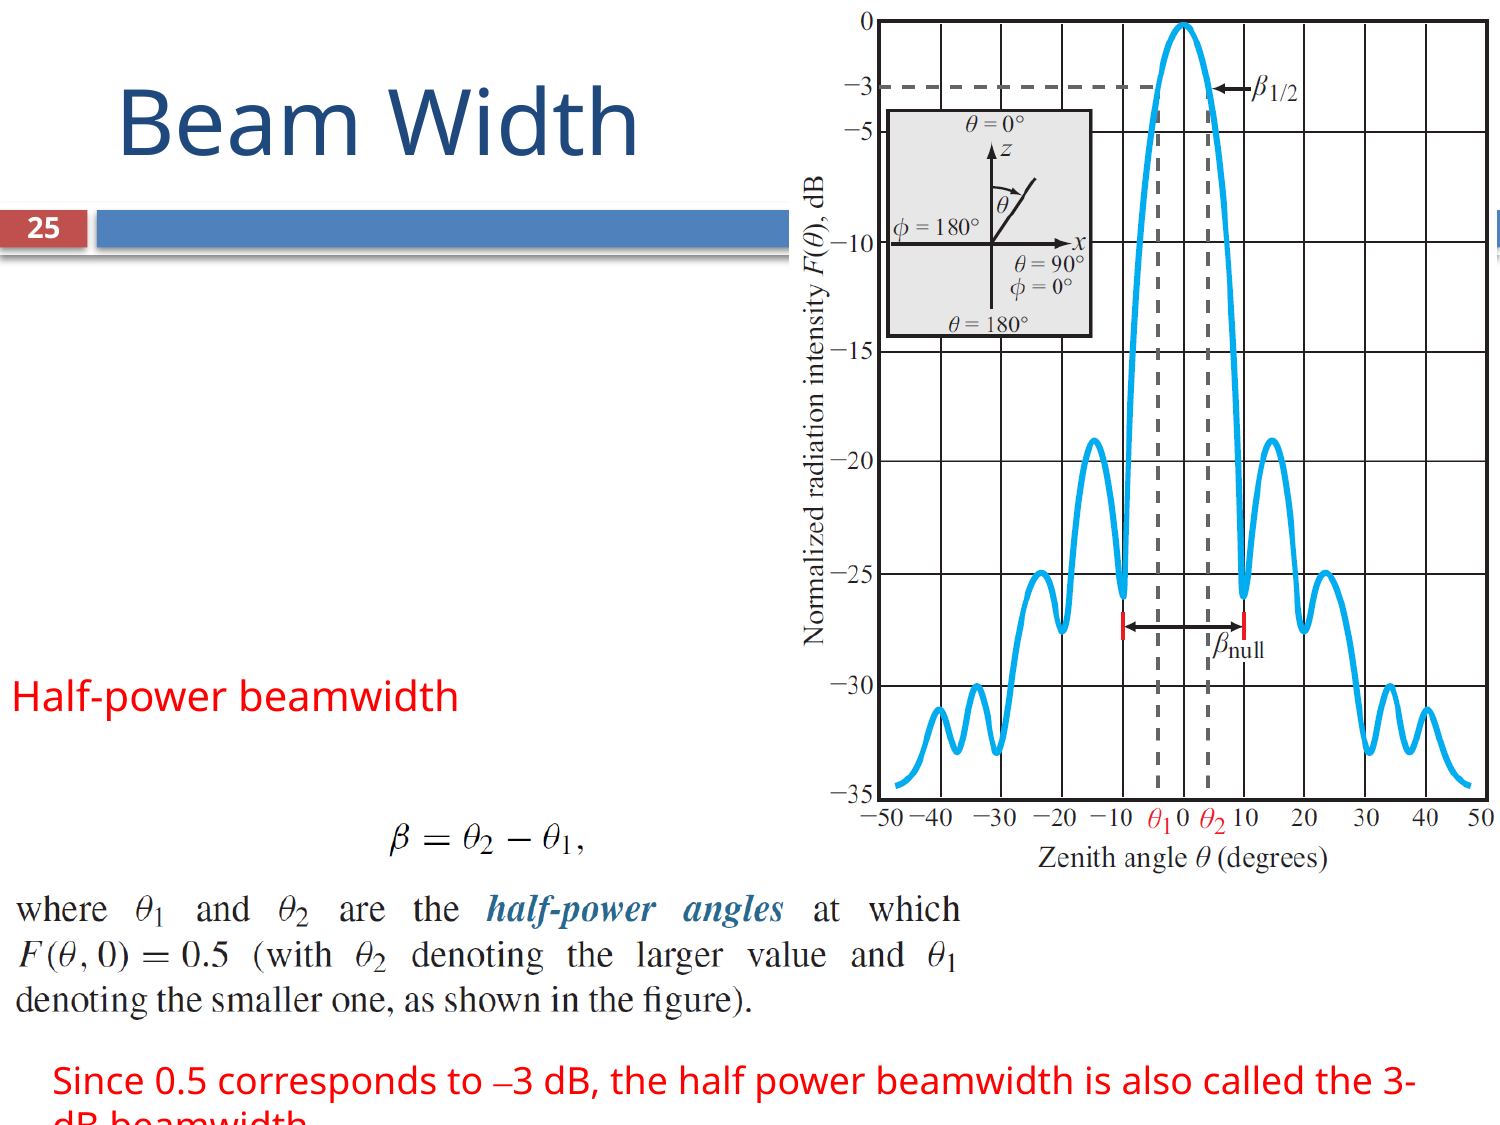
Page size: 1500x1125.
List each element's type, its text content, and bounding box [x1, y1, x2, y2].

text_box Since 0.5 corresponds to ‒3 dB, the half power beamwidth is also called the 3-dB beamwidth. [37, 1049, 1475, 1125]
text_box Half-power beamwidth [0, 662, 475, 728]
slide_number 25 [0, 208, 88, 249]
title Beam Width [100, 37, 782, 200]
picture [9, 5, 1498, 1038]
